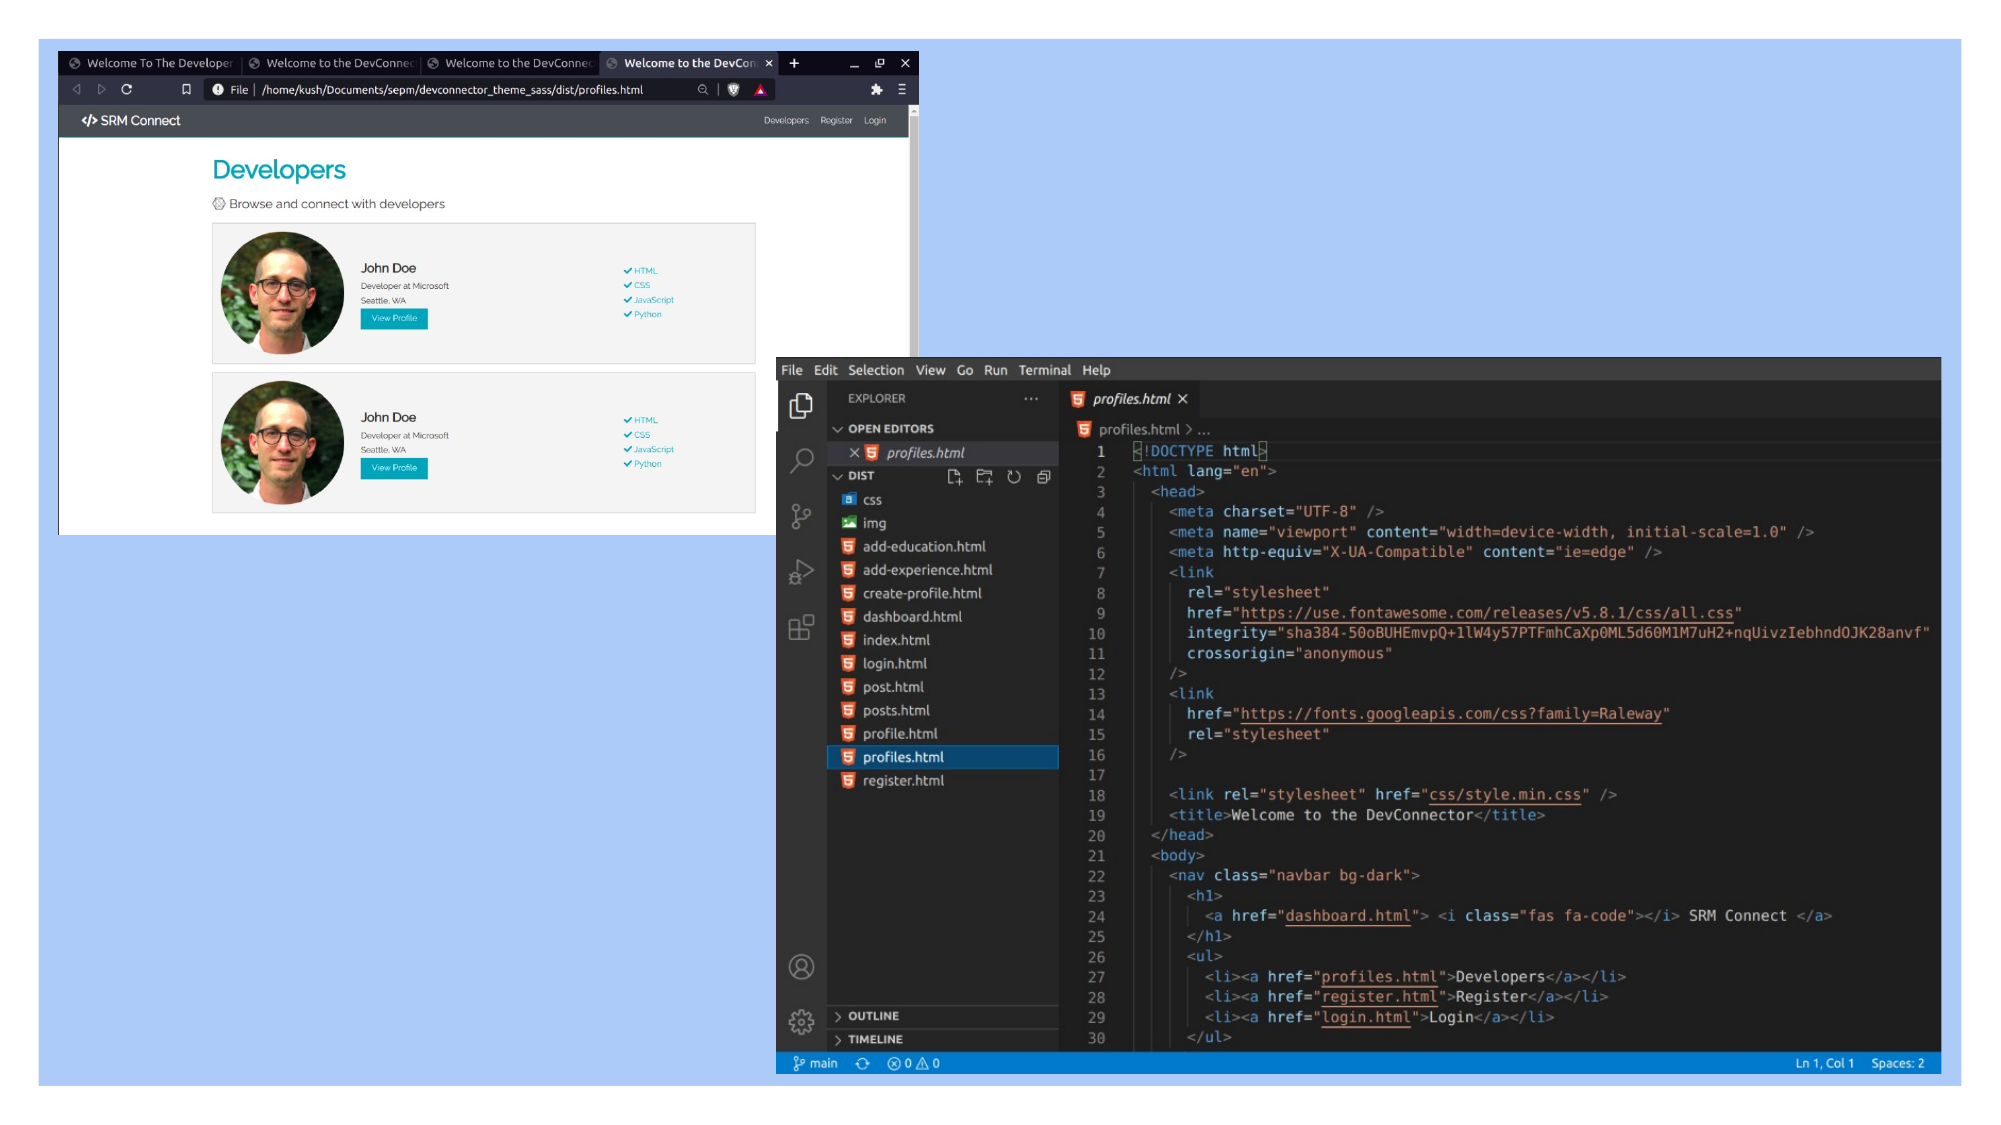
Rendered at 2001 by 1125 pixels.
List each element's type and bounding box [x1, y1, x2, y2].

picture [776, 357, 1942, 1074]
list [58, 51, 919, 535]
